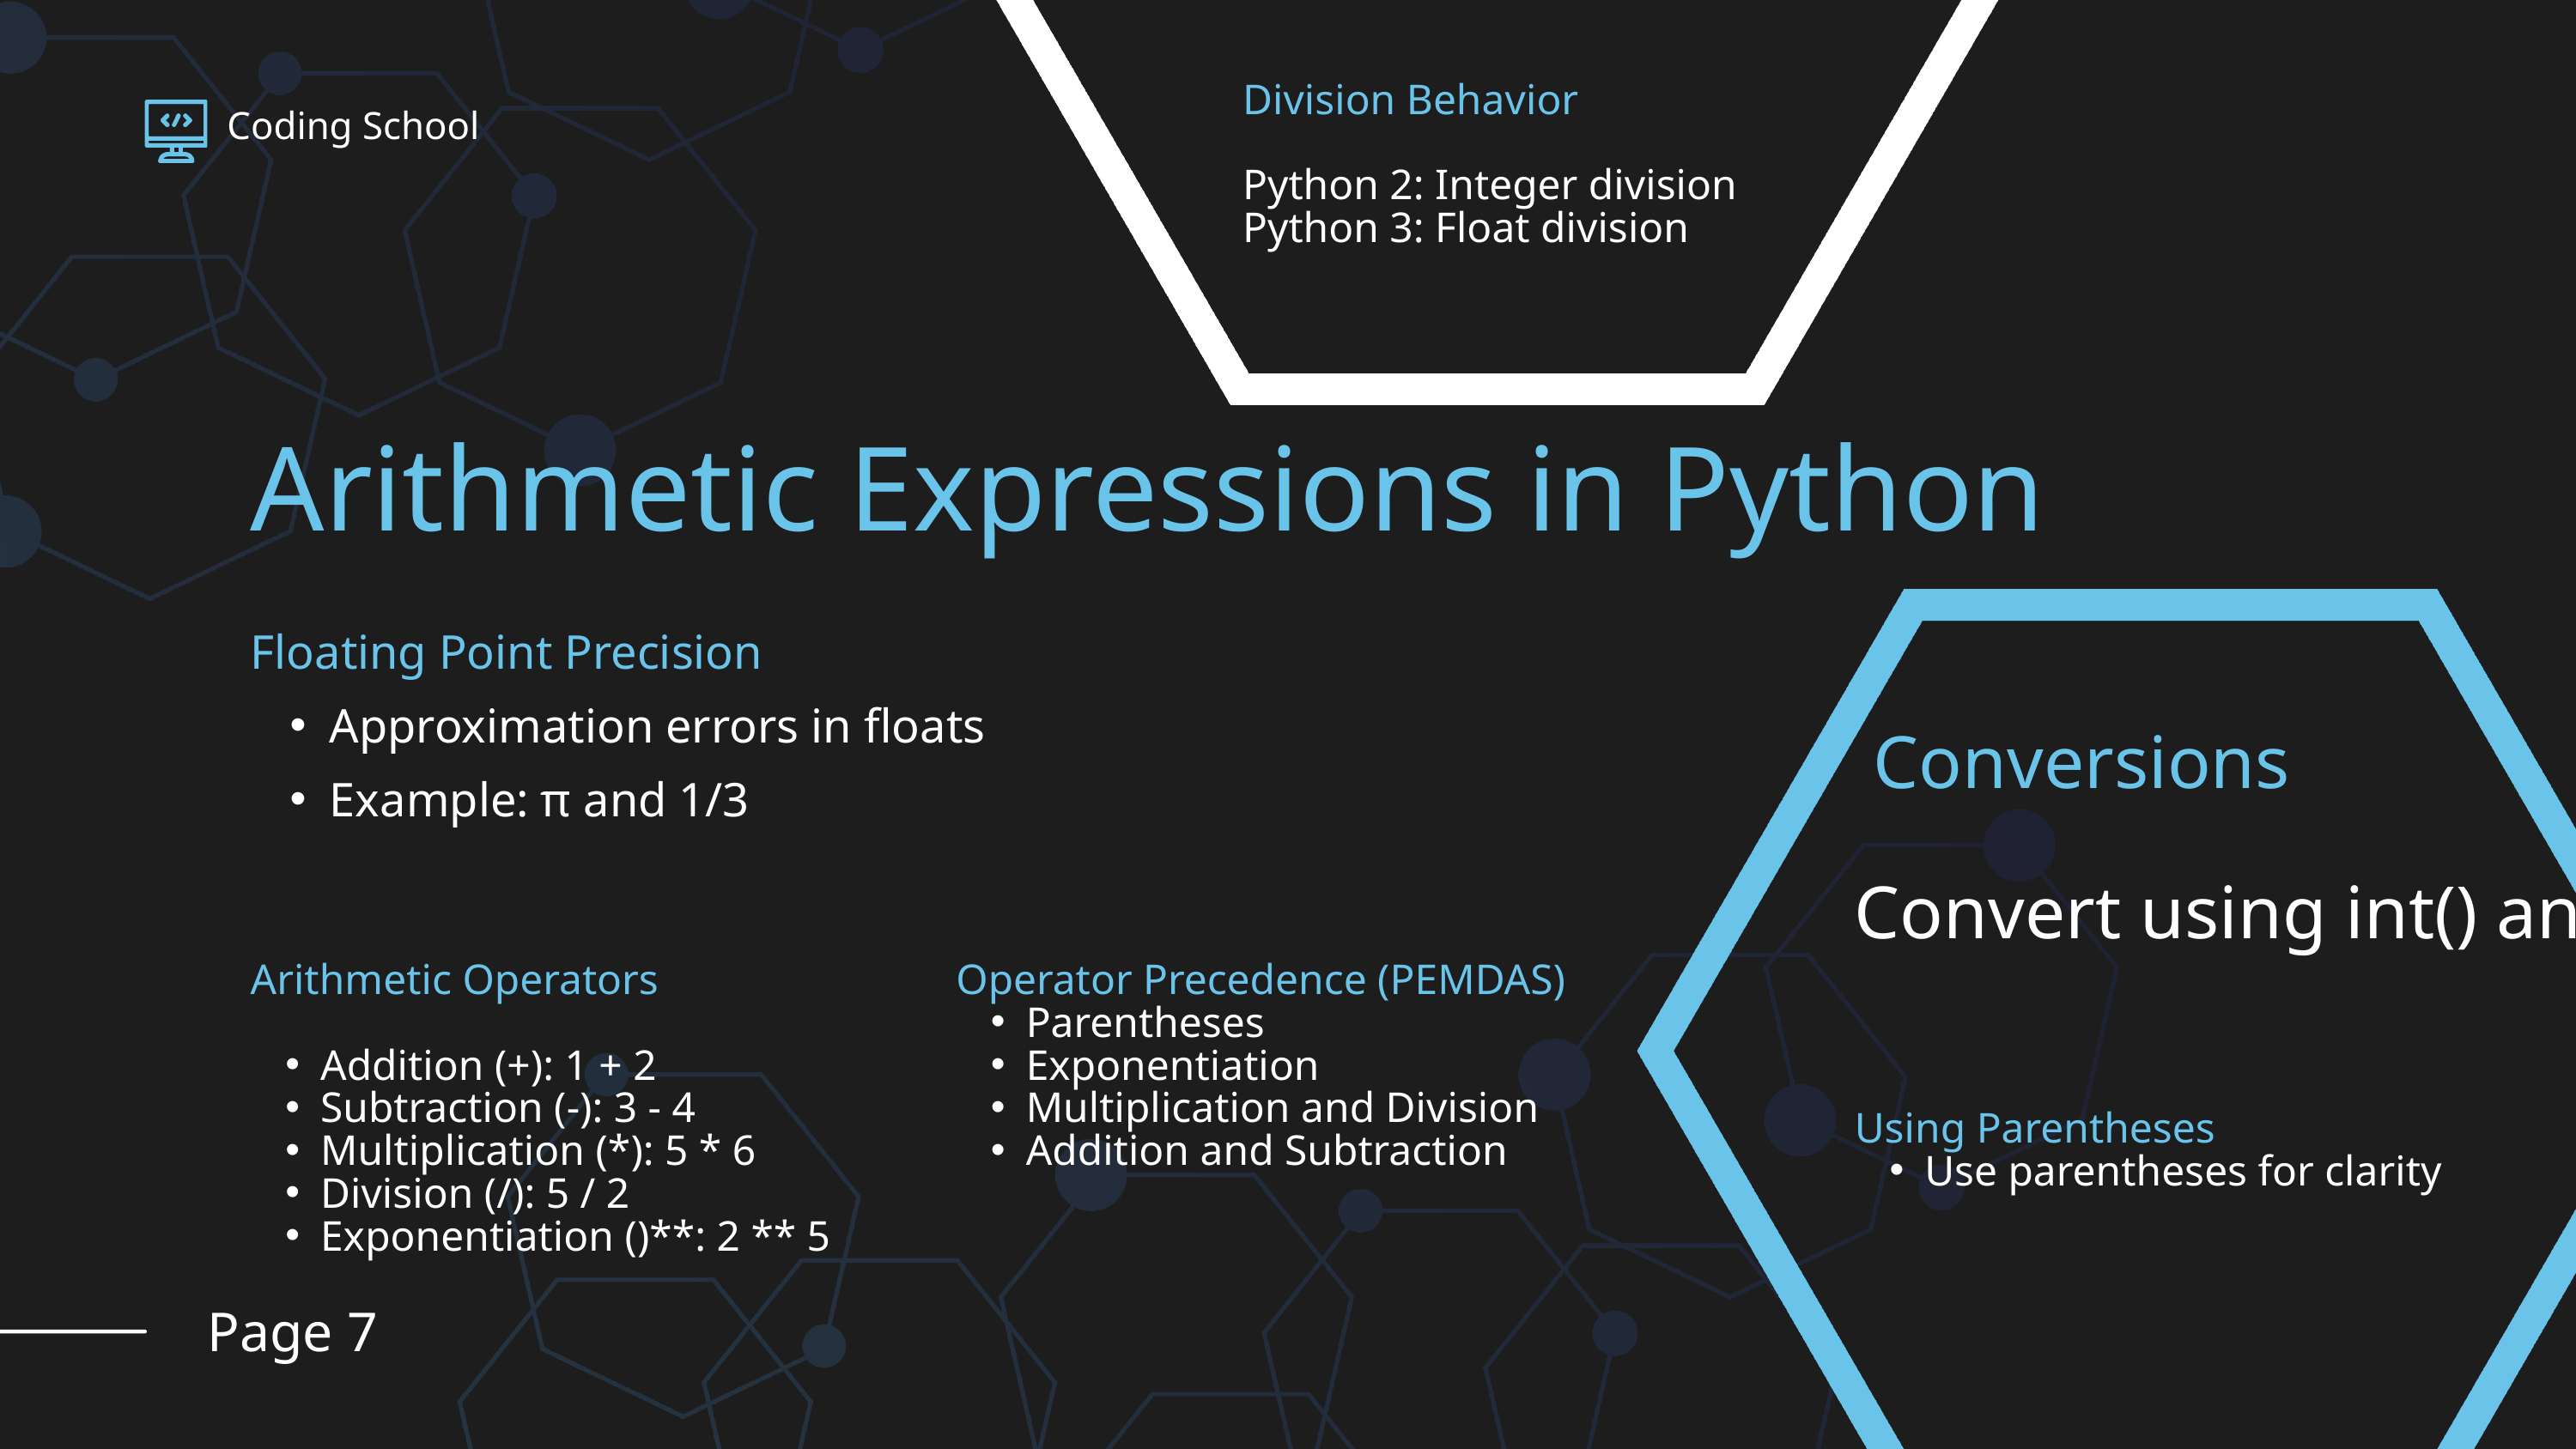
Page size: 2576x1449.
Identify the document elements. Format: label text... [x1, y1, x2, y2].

text_box Division Behavior Python 2: Integer division Python 3: Float division [1242, 80, 1765, 252]
text_box Coding School [227, 94, 614, 148]
text_box Arithmetic Operators Addition (+): 1 + 2 Subtraction (-): 3 - 4 Multiplication (*): 5 * 6 Division (/): 5 / 2 Exponentiation ()**: 2 ** 5 [250, 960, 860, 1259]
text_box Page 7 [207, 1306, 502, 1362]
text_box [457, 809, 1637, 1449]
text_box [0, 0, 1038, 724]
text_box [144, 100, 208, 163]
text_box Floating Point Precision Approximation errors in floats Example: π and 1/3 [250, 604, 1035, 930]
text_box Conversions Convert using int() and float() [1854, 728, 2576, 954]
text_box Operator Precedence (PEMDAS) Parentheses Exponentiation Multiplication and Division Addition and Subtraction [956, 960, 1620, 1174]
text_box Using Parentheses Use parentheses for clarity [1854, 1108, 2485, 1195]
text_box Arithmetic Expressions in Python [250, 433, 2235, 555]
text_box [1637, 589, 2576, 1449]
text_box [963, 0, 2031, 405]
